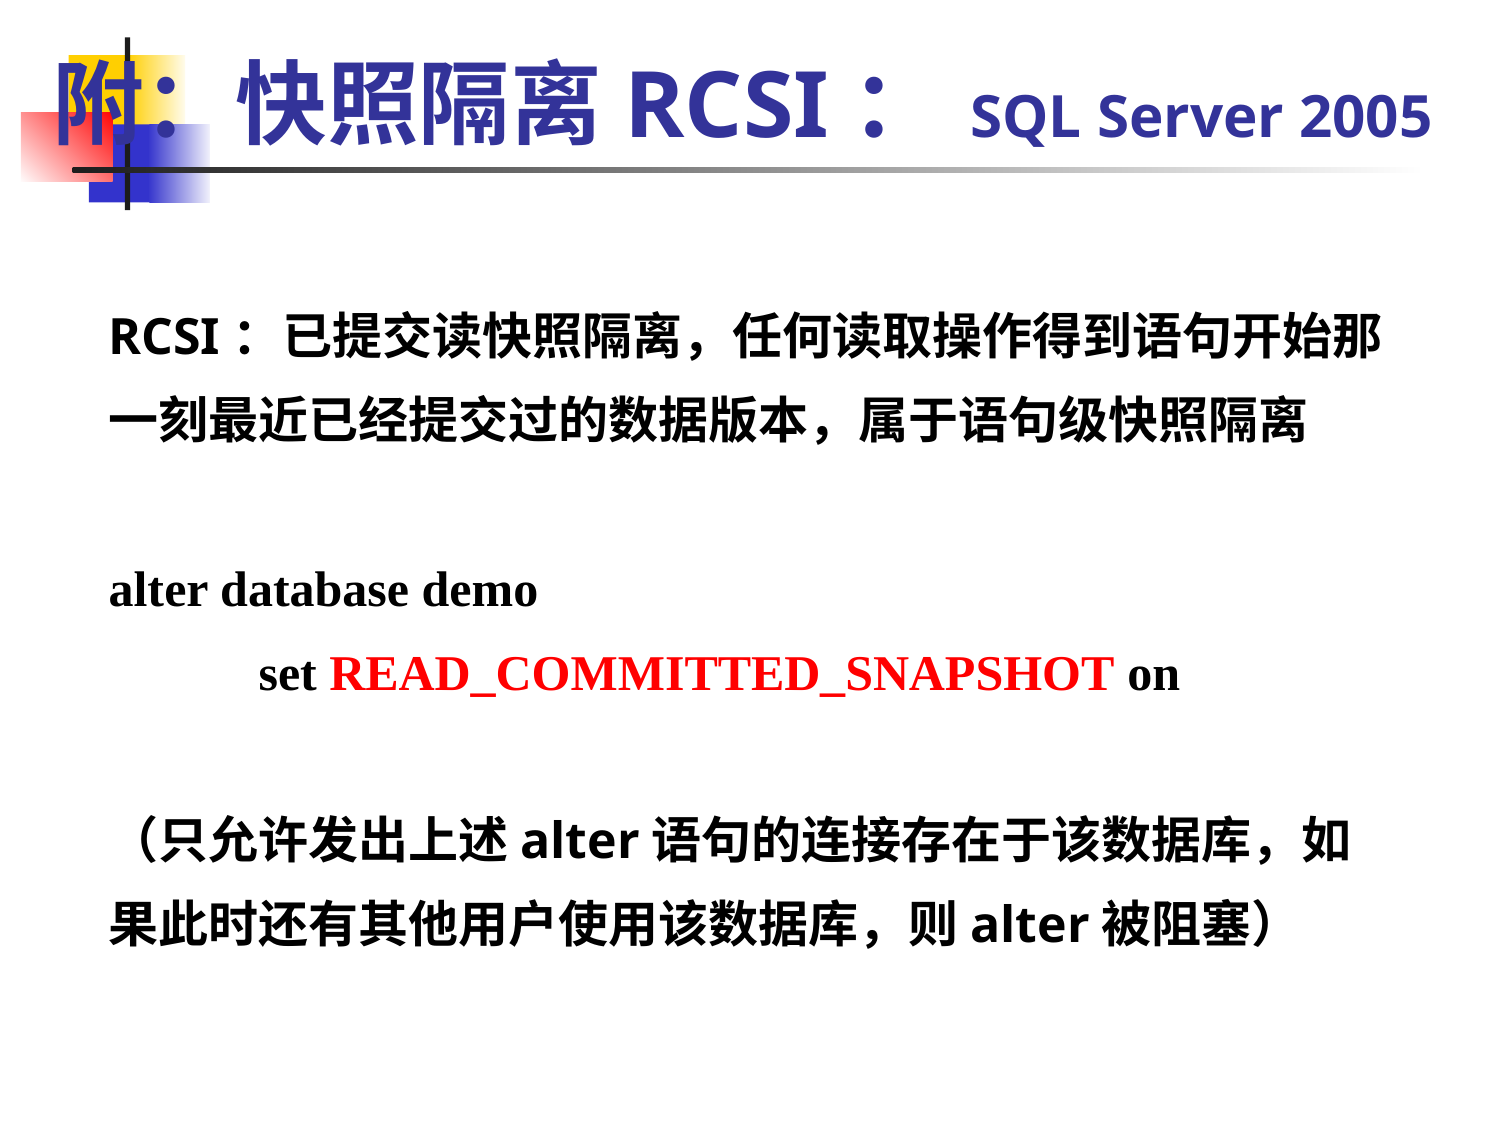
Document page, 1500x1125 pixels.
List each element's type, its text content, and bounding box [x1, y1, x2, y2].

title 附：快照隔离RCSI： SQL Server 2005 [17, 24, 1468, 164]
text_box RCSI：已提交读快照隔离，任何读取操作得到语句开始那一刻最近已经提交过的数据版本，属于语句级快照隔离 alter database demo set READ_COMMITTED_SNAPSHOT on （只允许发出上述alter语句的连接存在于该数据库，如果此时还有其他用户使用该数据库，则alter被阻塞） [93, 272, 1405, 960]
